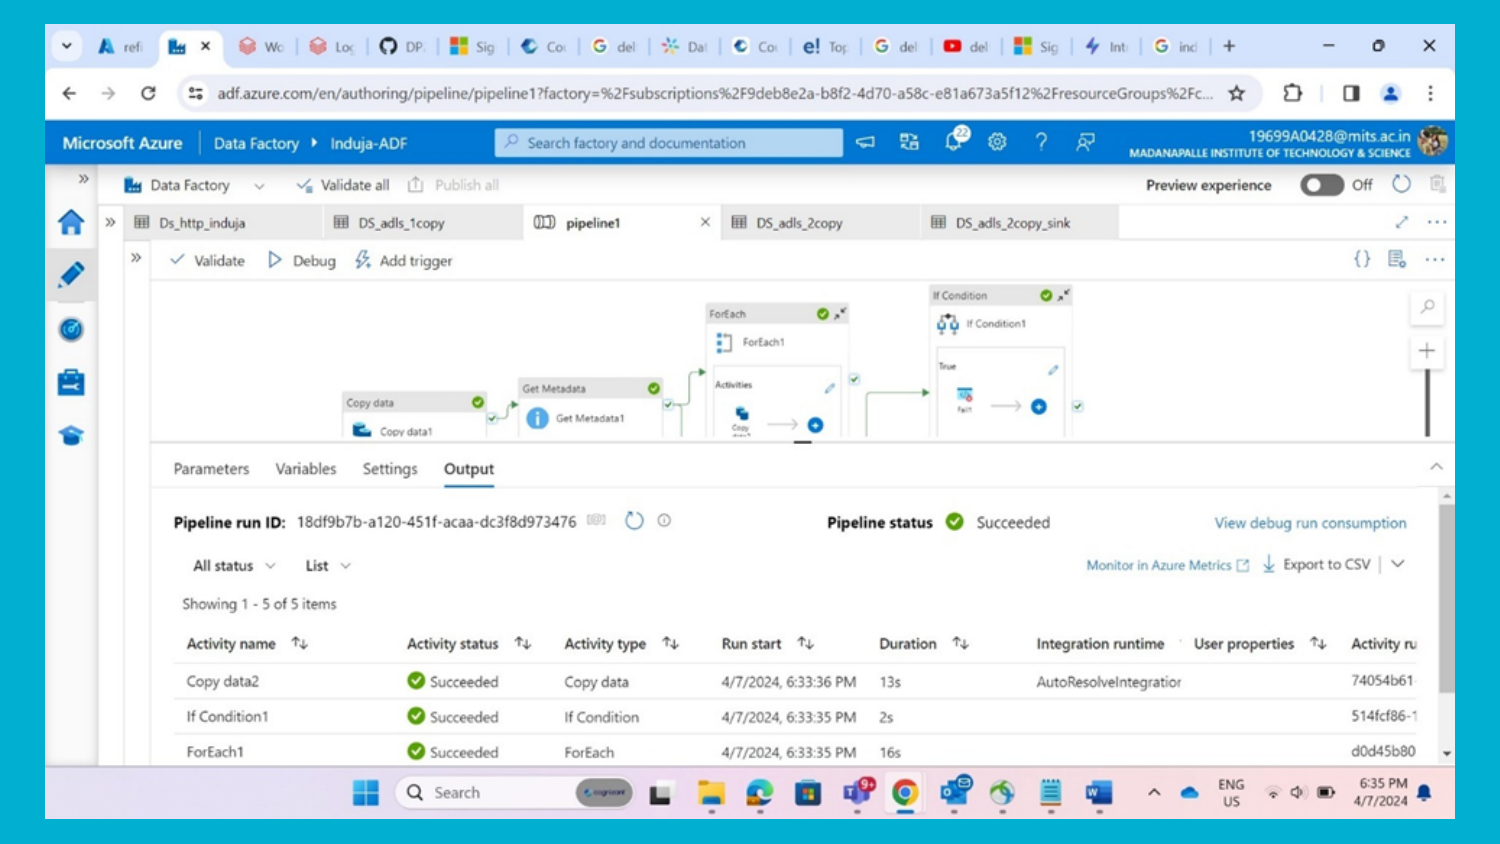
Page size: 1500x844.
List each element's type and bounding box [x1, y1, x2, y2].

picture [44, 24, 1455, 819]
